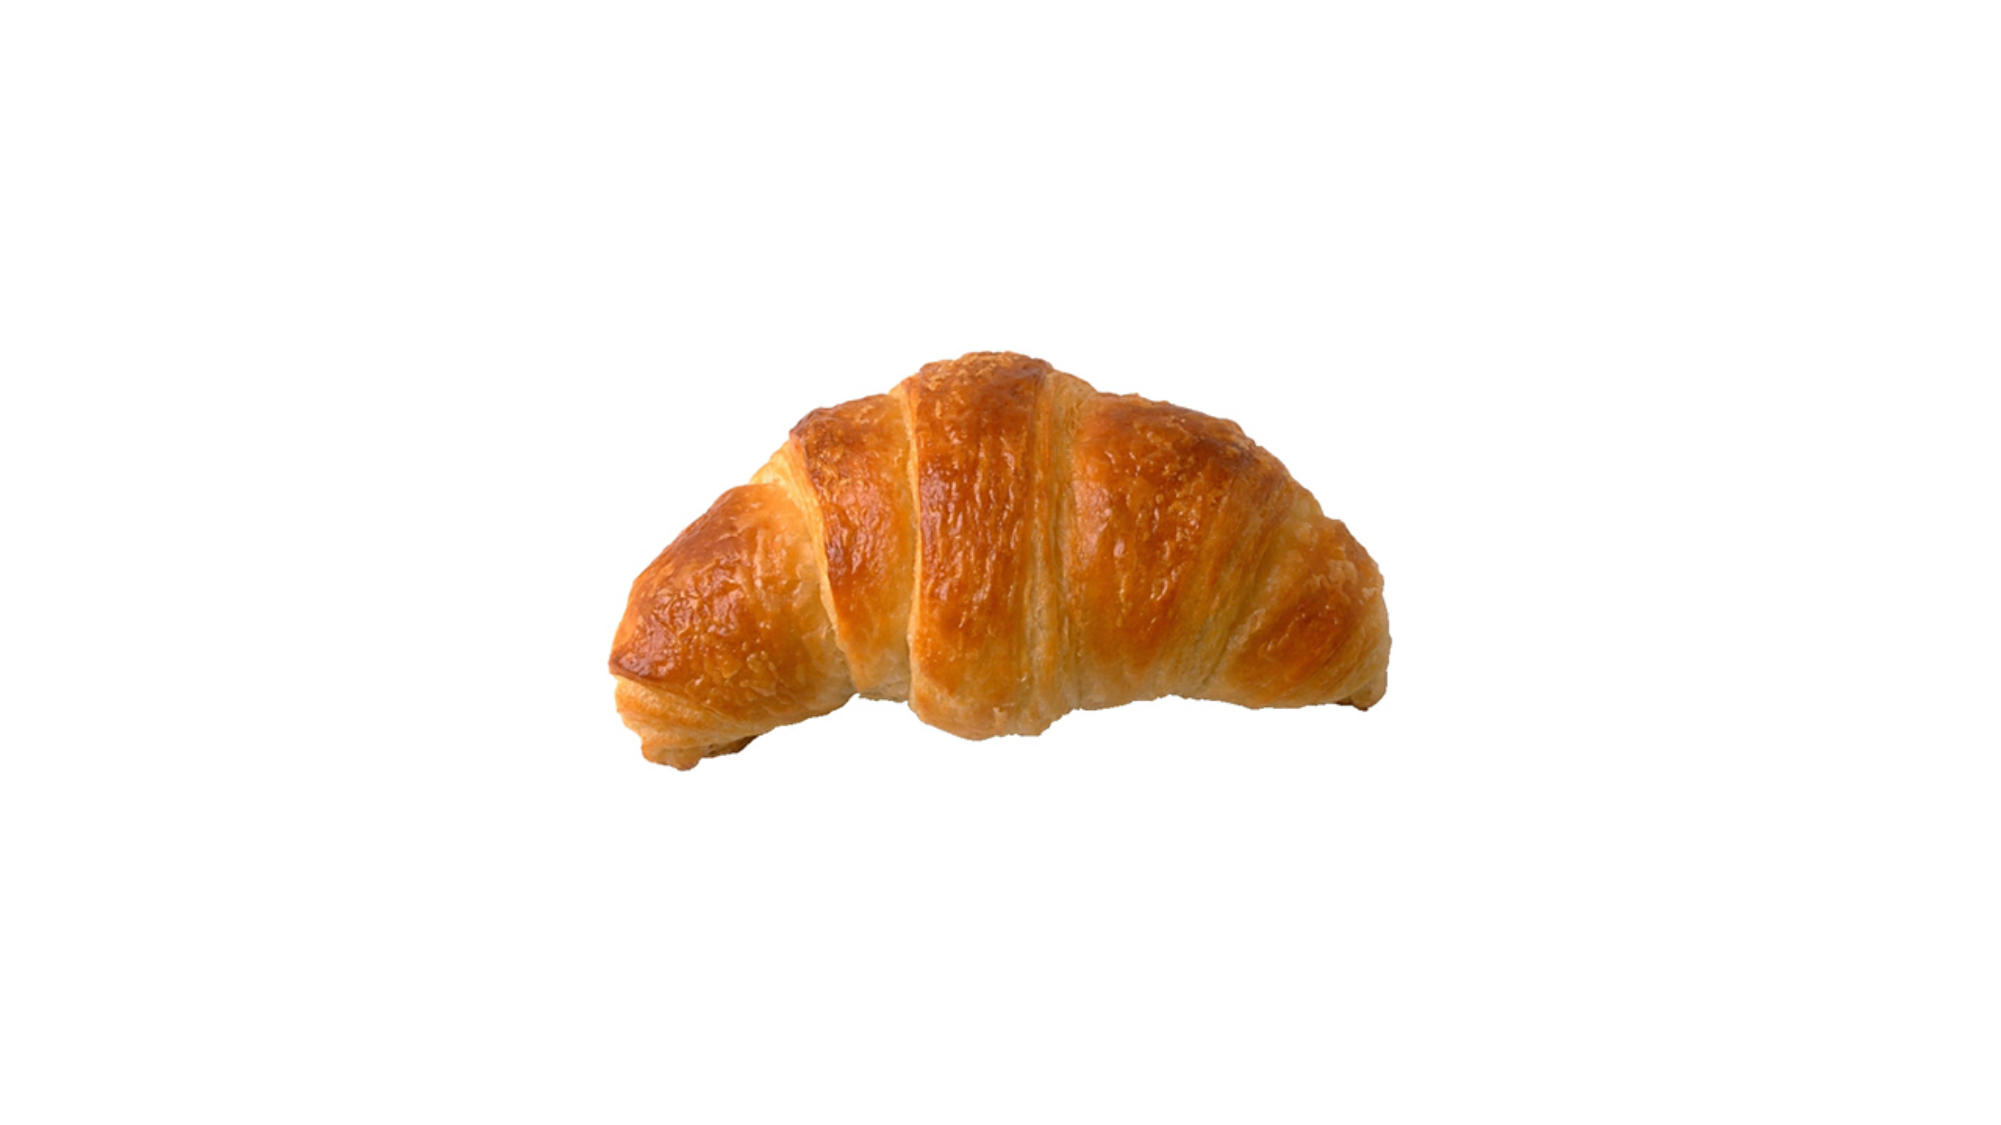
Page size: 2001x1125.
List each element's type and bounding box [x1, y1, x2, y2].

picture [531, 210, 1469, 914]
